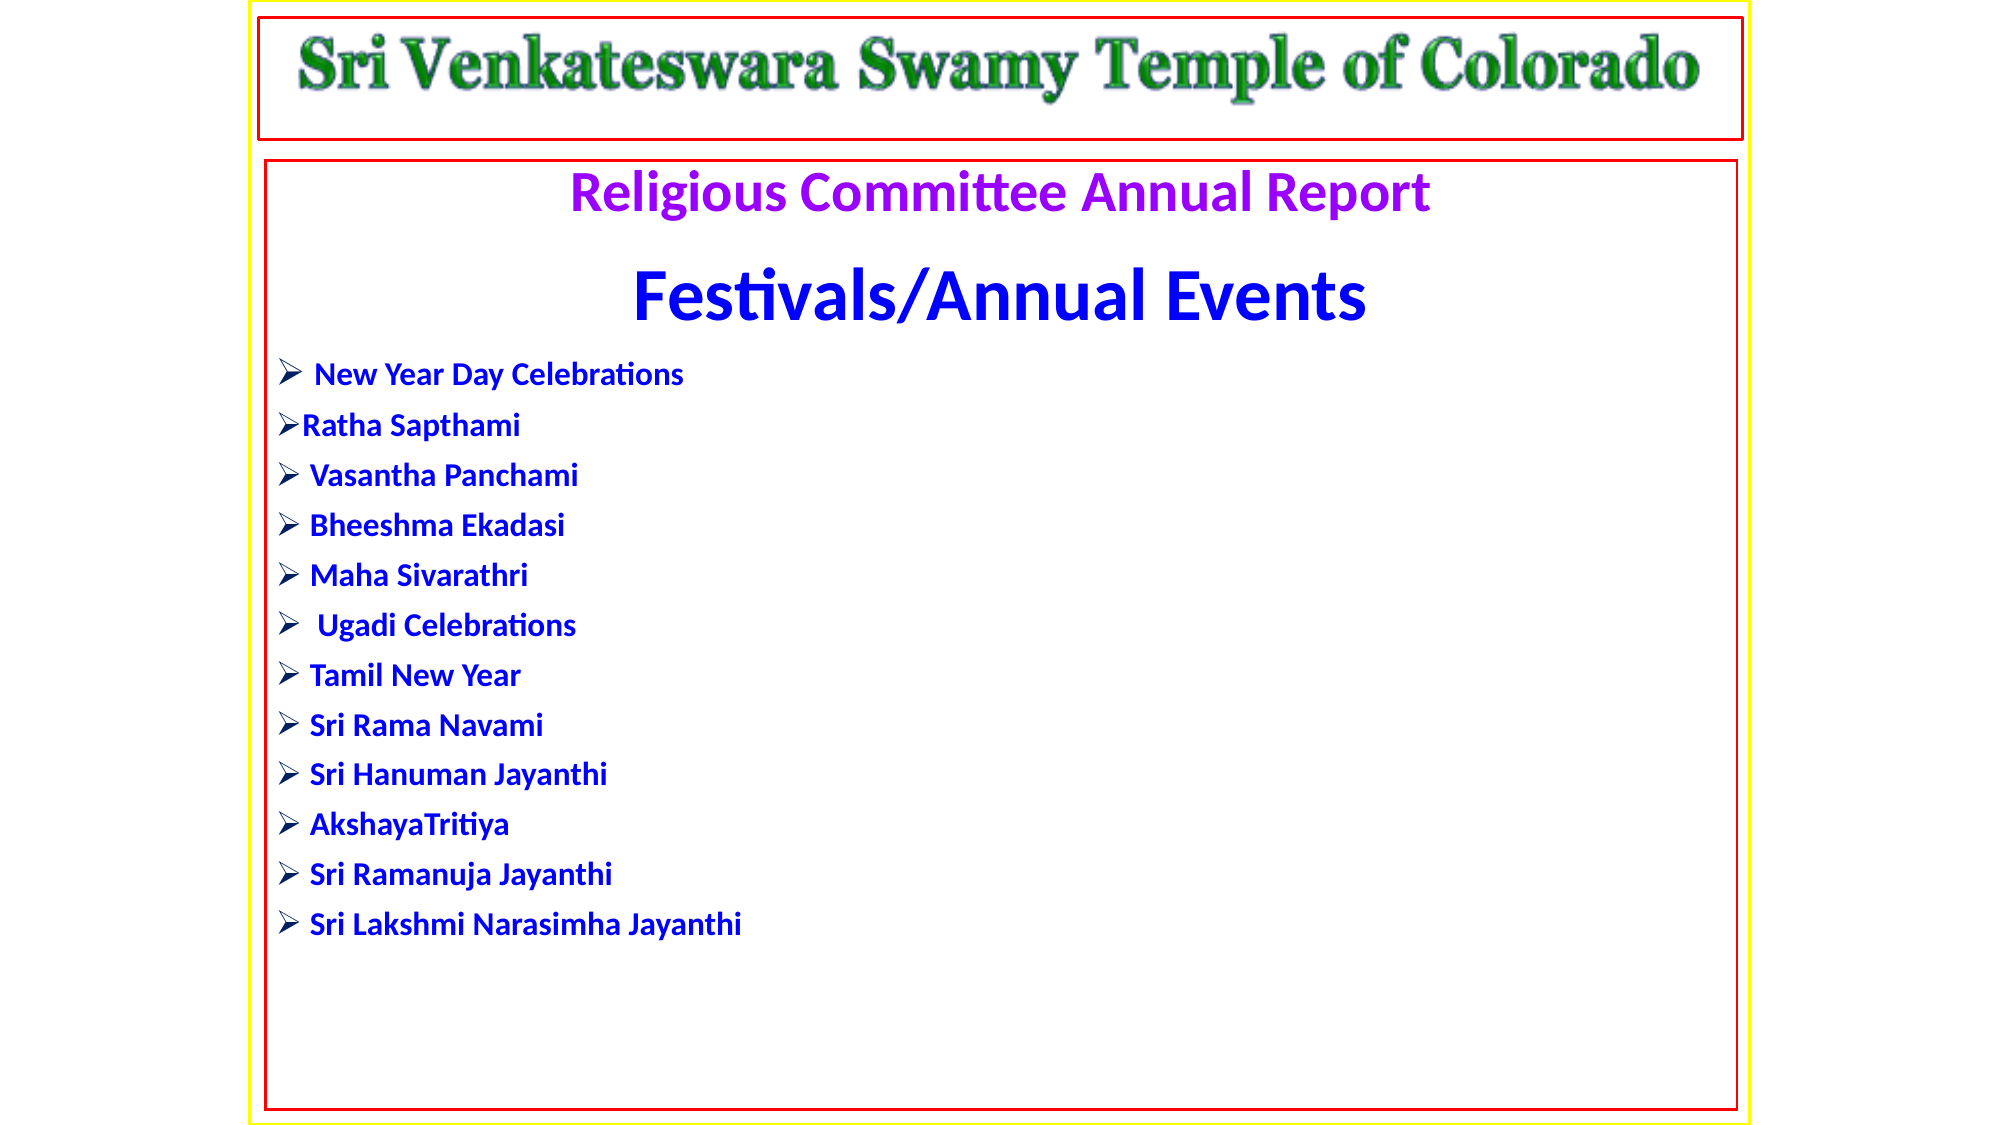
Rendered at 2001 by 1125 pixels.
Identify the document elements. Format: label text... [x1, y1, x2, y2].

table_header Religious Committee Annual Report Festivals/Annual Events New Year Day Celebrations Ratha Sapthami Vasantha Panchami Bheeshma Ekadasi Maha Sivarathri Ugadi Celebrations Tamil New Year Sri Rama Navami Sri Hanuman Jayanthi AkshayaTritiya Sri Ramanuja Jayanthi Sri Lakshmi Narasimha Jayanthi [267, 162, 1736, 1108]
text_box [249, 0, 1750, 1125]
picture [260, 18, 1741, 139]
